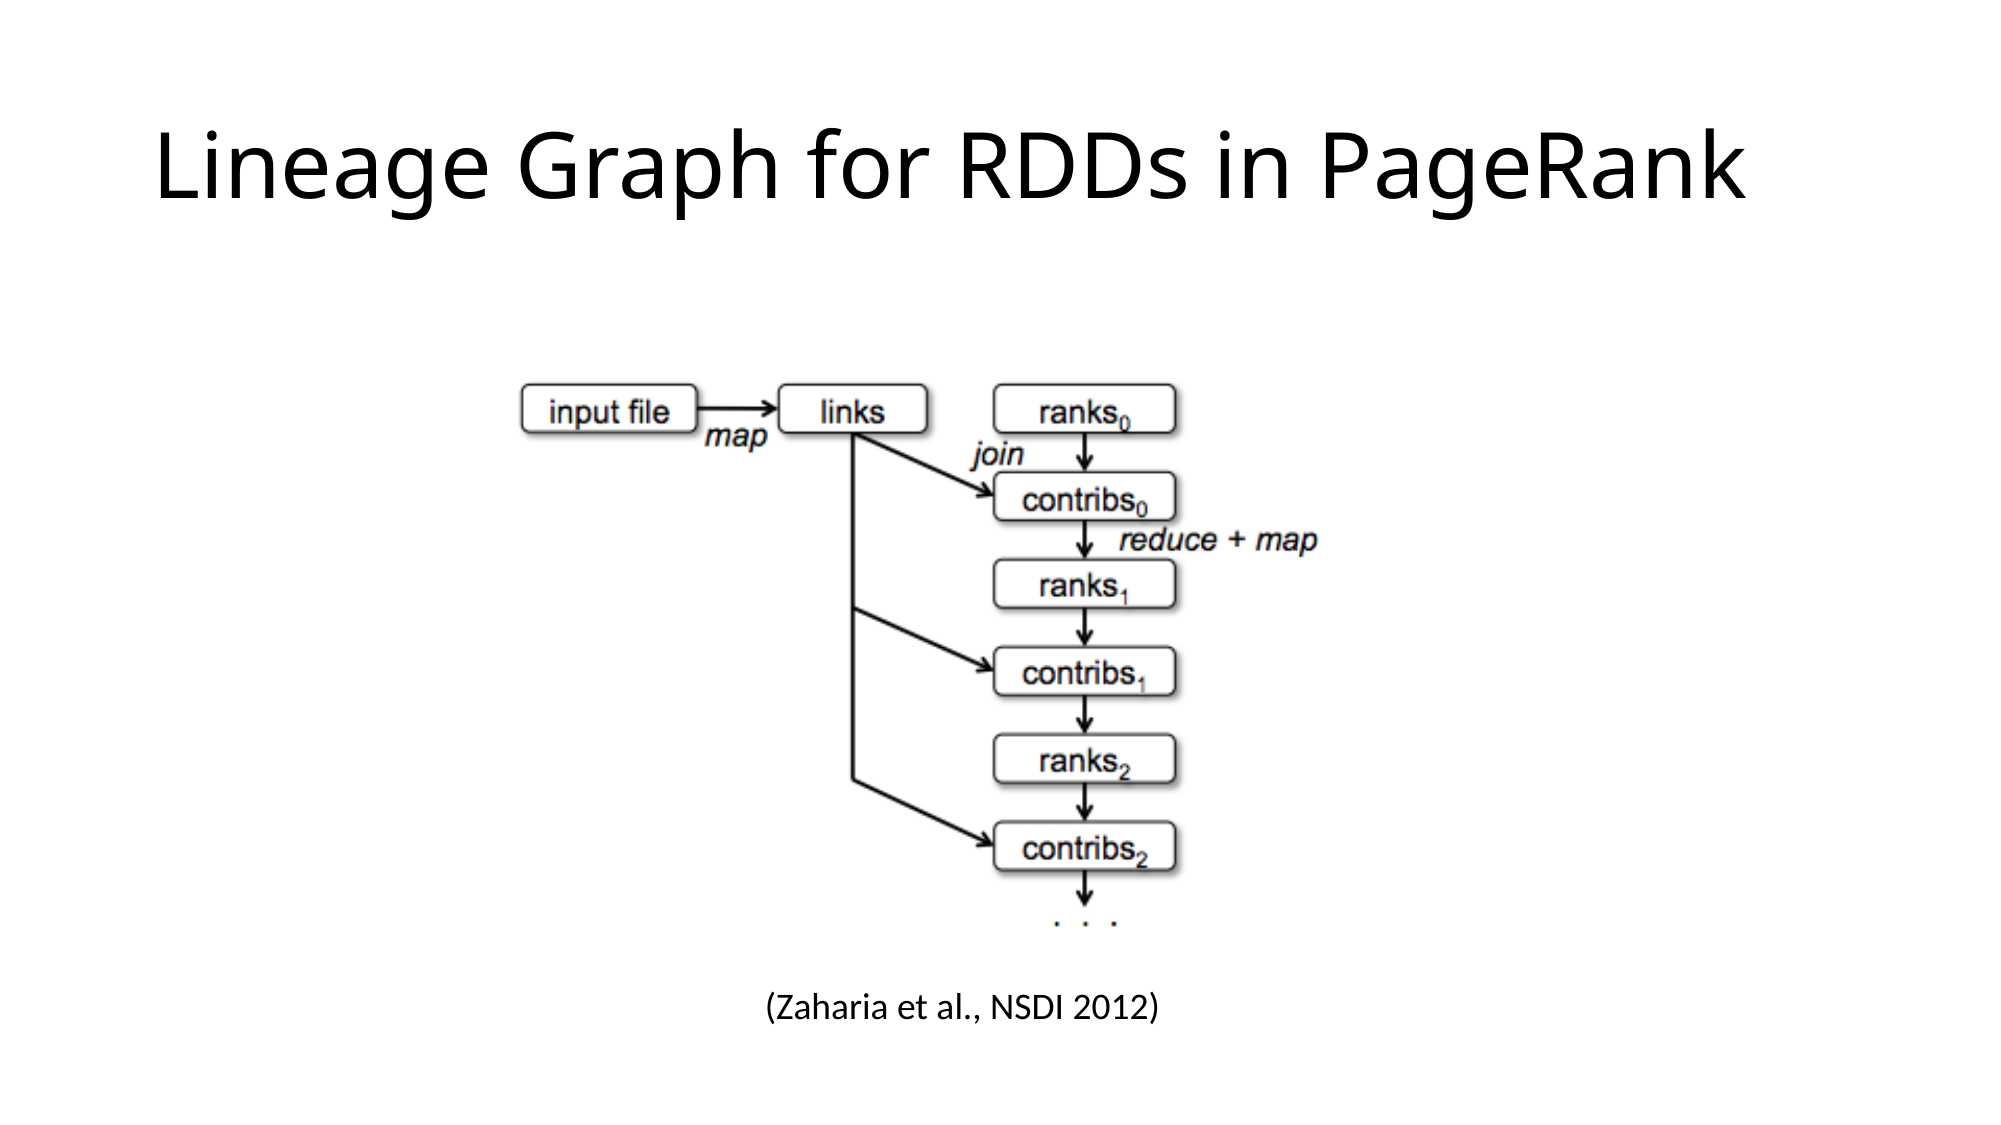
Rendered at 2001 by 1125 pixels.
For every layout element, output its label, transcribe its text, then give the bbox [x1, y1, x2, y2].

text_box (Zaharia et al., NSDI 2012) [750, 974, 1176, 1035]
picture [478, 355, 1369, 958]
title Lineage Graph for RDDs in PageRank [137, 59, 1863, 278]
